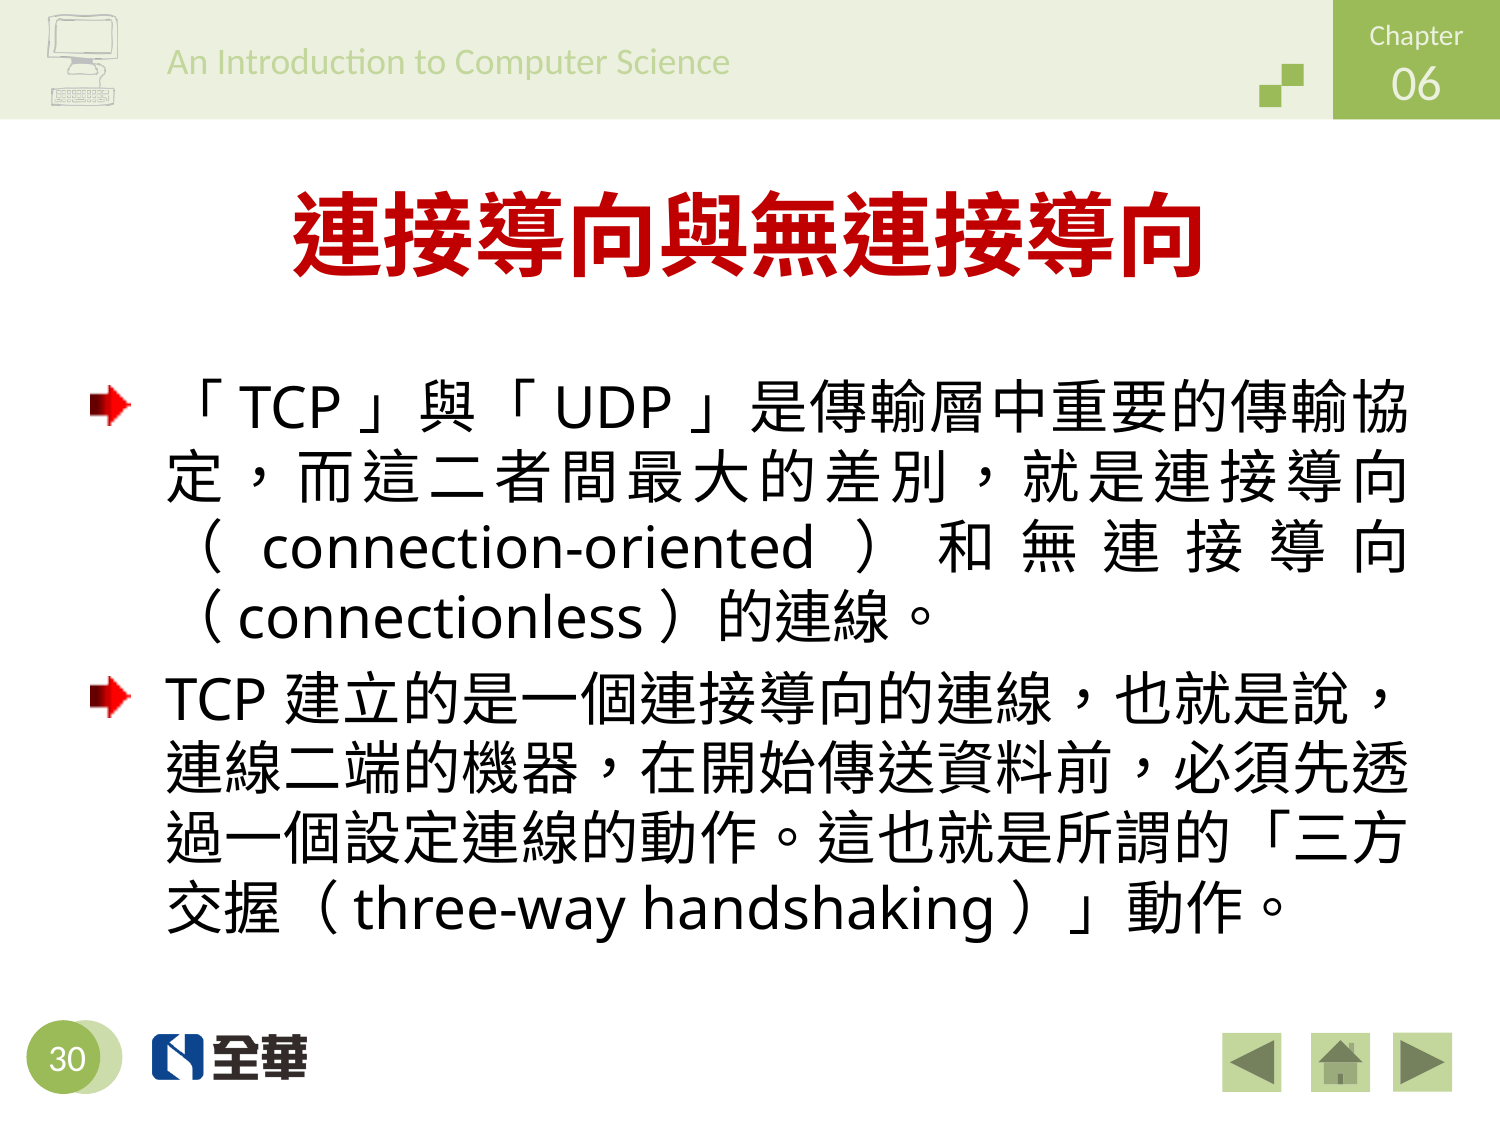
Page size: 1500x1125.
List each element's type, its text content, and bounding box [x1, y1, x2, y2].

title 連接導向與無連接導向 [75, 138, 1425, 327]
list 「TCP」與「UDP」是傳輸層中重要的傳輸協定，而這二者間最大的差別，就是連接導向（connection-oriented）和無連接導向（connectionless）的連線。 TCP建立的是一個連接導向的連線，也就是說，連線二端的機器，在開始傳送資料前，必須先透過一個設定連線的動作。這也就是所謂的「三方交握（three-way handshaking）」動作。 [75, 363, 1425, 1005]
picture [90, 385, 131, 426]
picture [90, 676, 131, 718]
picture [152, 1034, 307, 1080]
picture [47, 14, 118, 106]
